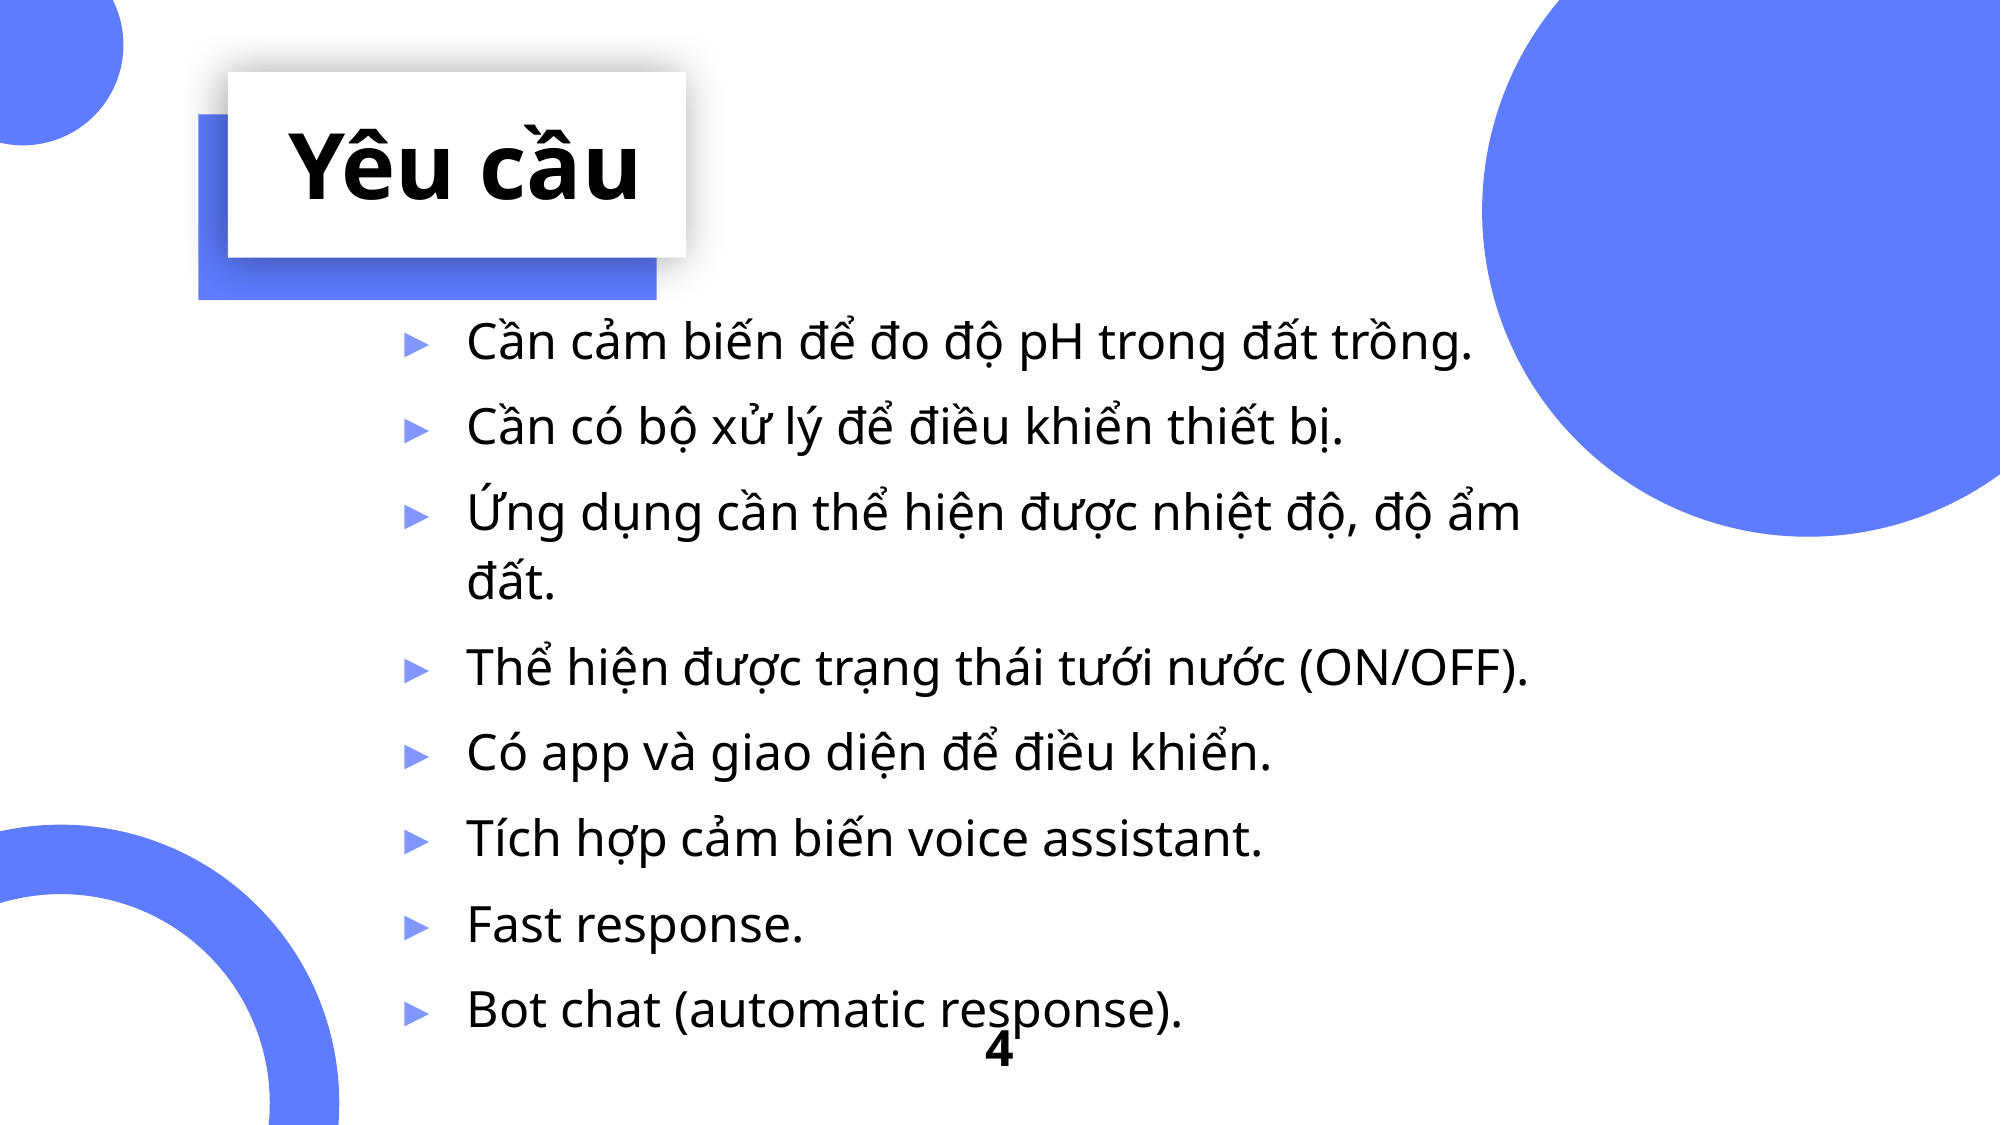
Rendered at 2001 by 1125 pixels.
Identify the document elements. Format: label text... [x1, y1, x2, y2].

text_box [227, 71, 687, 259]
text_box [0, 823, 341, 1125]
text_box Yêu cầu [271, 71, 660, 219]
text_box 4 [954, 991, 1045, 1111]
text_box [0, 0, 125, 147]
text_box [1481, 0, 2000, 538]
text_box [197, 257, 658, 301]
text_box Cần cảm biến để đo độ pH trong đất trồng. Cần có bộ xử lý để điều khiển thiết bị. Ứng dụng cần thể hiện được nhiệt độ, độ ẩm đất. Thể hiện được trạng thái tưới nước (ON/OFF). Có app và giao diện để điều khiển. Tích hợp cảm biến voice assistant. Fast response. Bot chat (automatic response). [316, 300, 1594, 1063]
